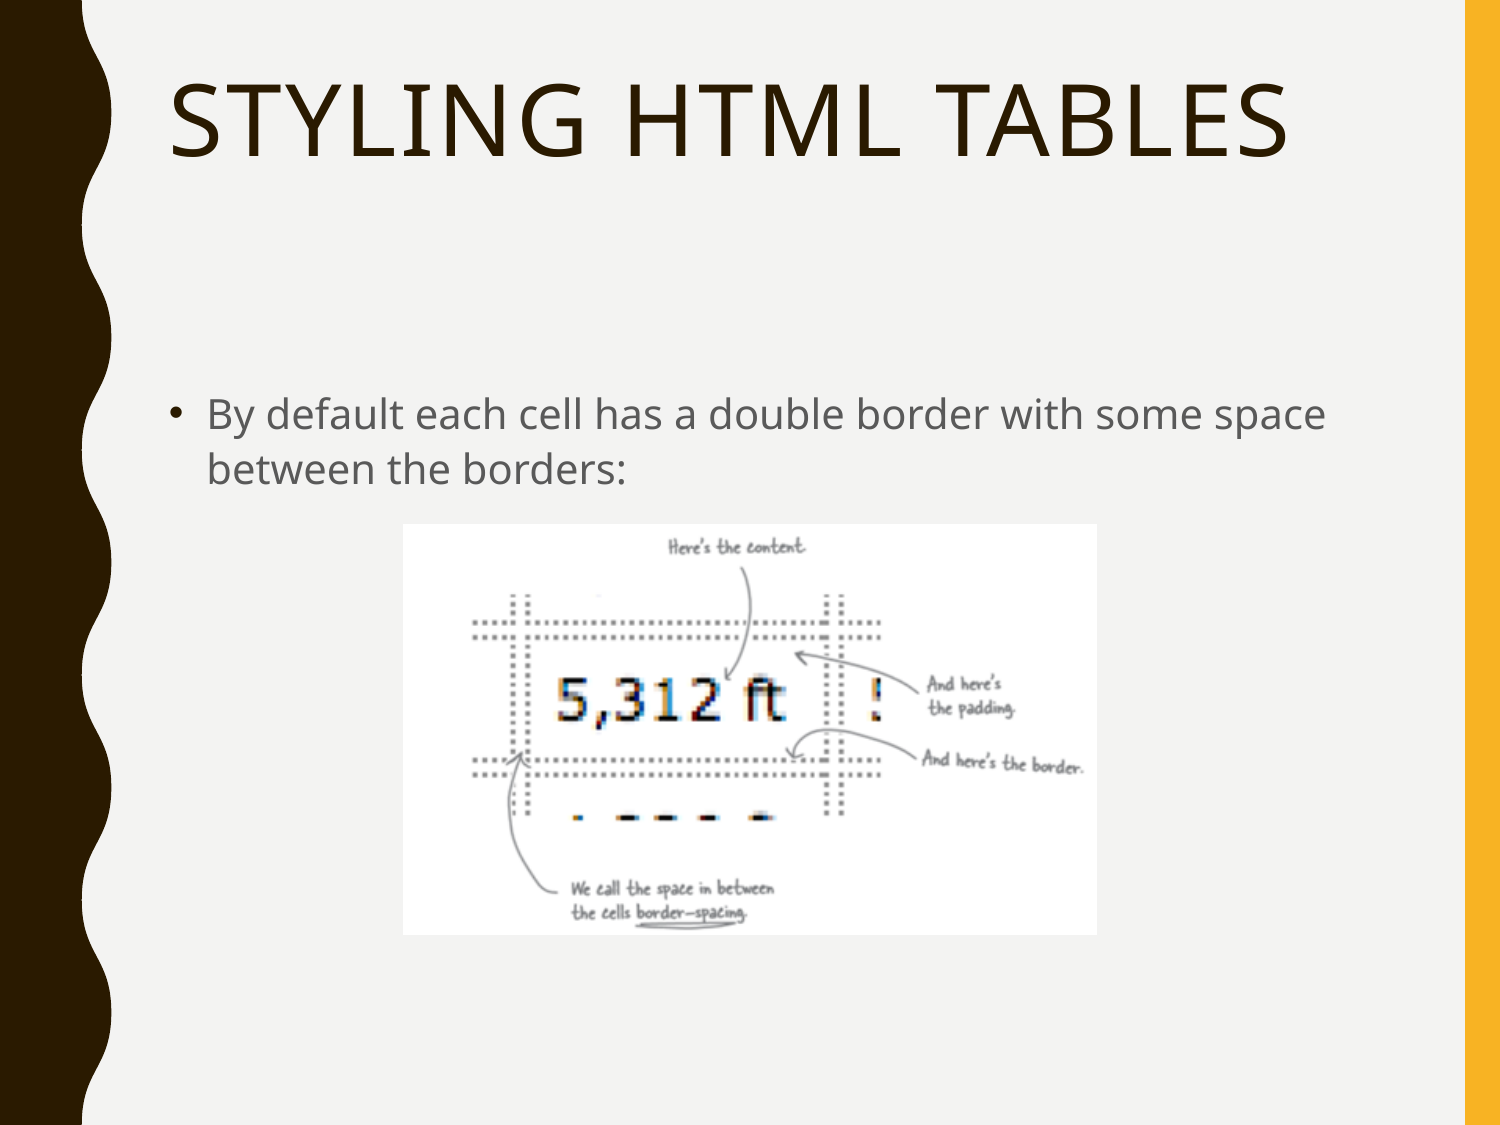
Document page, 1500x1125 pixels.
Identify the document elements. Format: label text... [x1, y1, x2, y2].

list By default each cell has a double border with some space between the borders: [154, 375, 1407, 965]
picture [403, 524, 1097, 935]
title Styling HTML tables [154, 62, 1407, 308]
